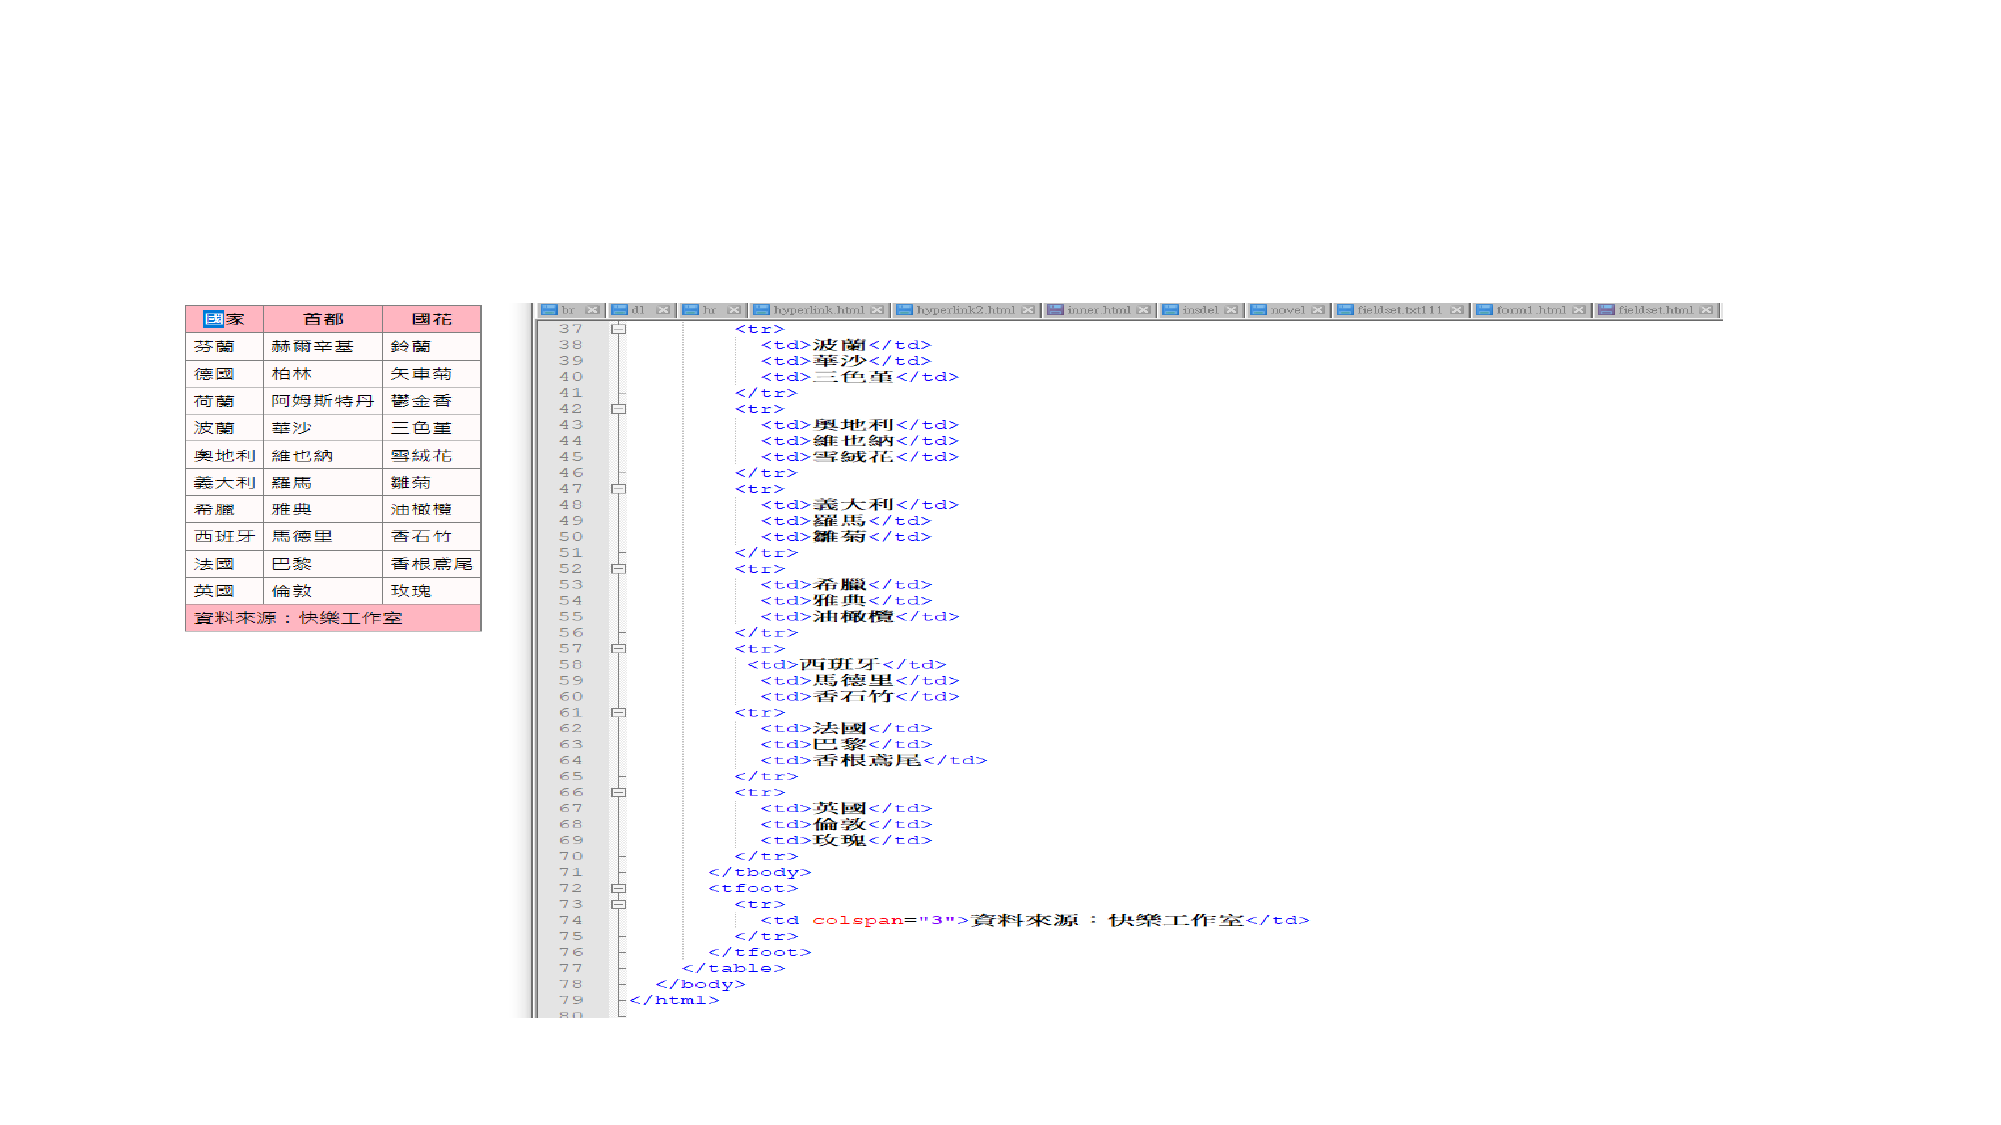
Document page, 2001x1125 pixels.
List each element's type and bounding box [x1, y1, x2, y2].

list [183, 303, 1723, 1018]
